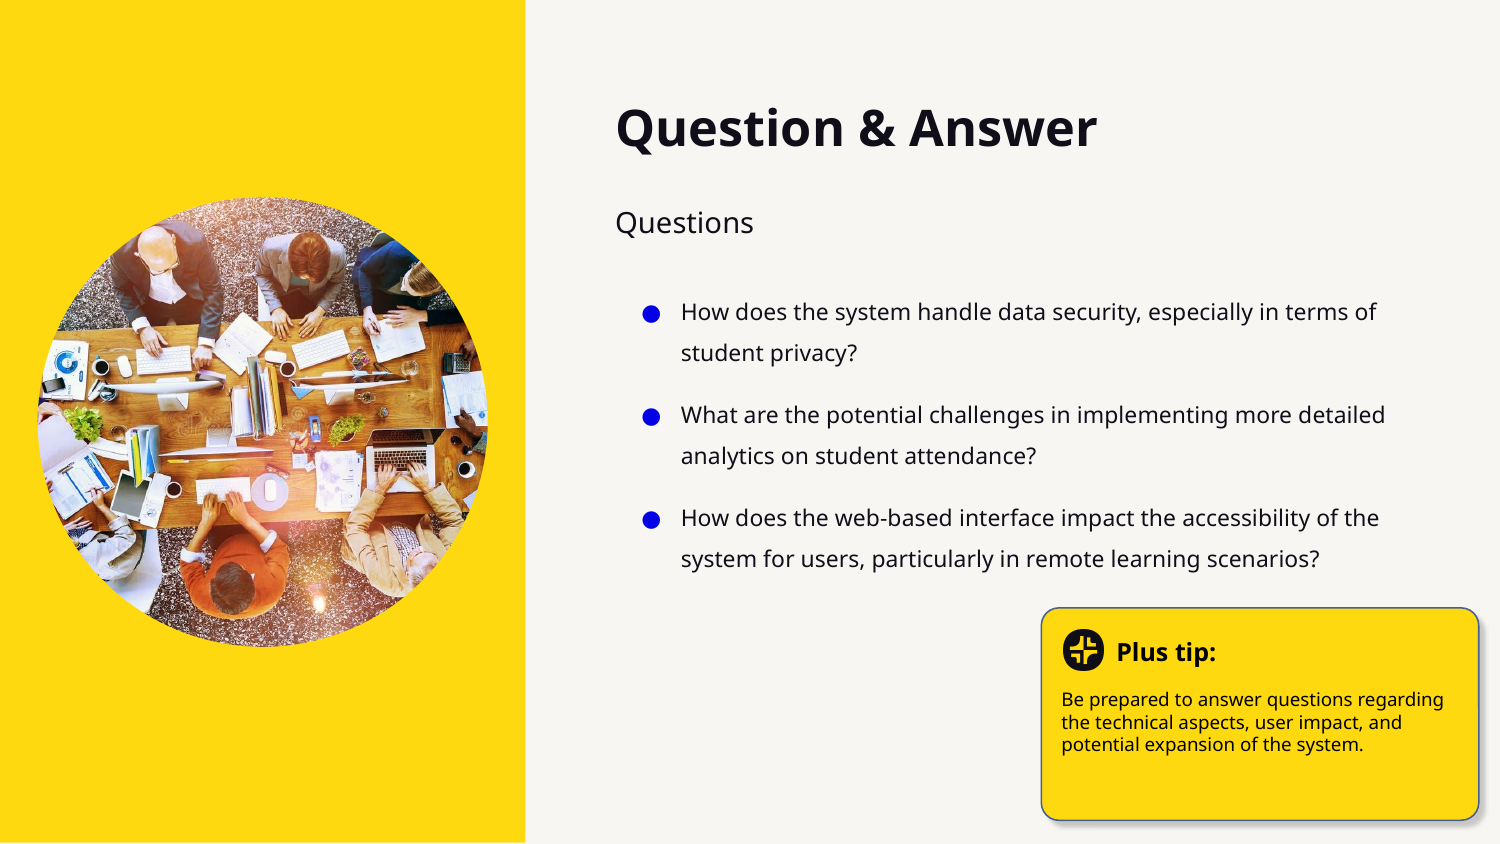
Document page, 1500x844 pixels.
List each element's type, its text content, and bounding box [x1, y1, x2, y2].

list How does the system handle data security, especially in terms of student privacy? What are the potential challenges in implementing more detailed analytics on student attendance? How does the web-based interface impact the accessibility of the system for users, particularly in remote learning scenarios? [600, 268, 1427, 751]
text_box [1041, 607, 1480, 821]
title Question & Answer [600, 73, 1427, 178]
picture [37, 196, 488, 648]
subtitle Questions [600, 178, 1427, 255]
text_box [0, 0, 526, 843]
